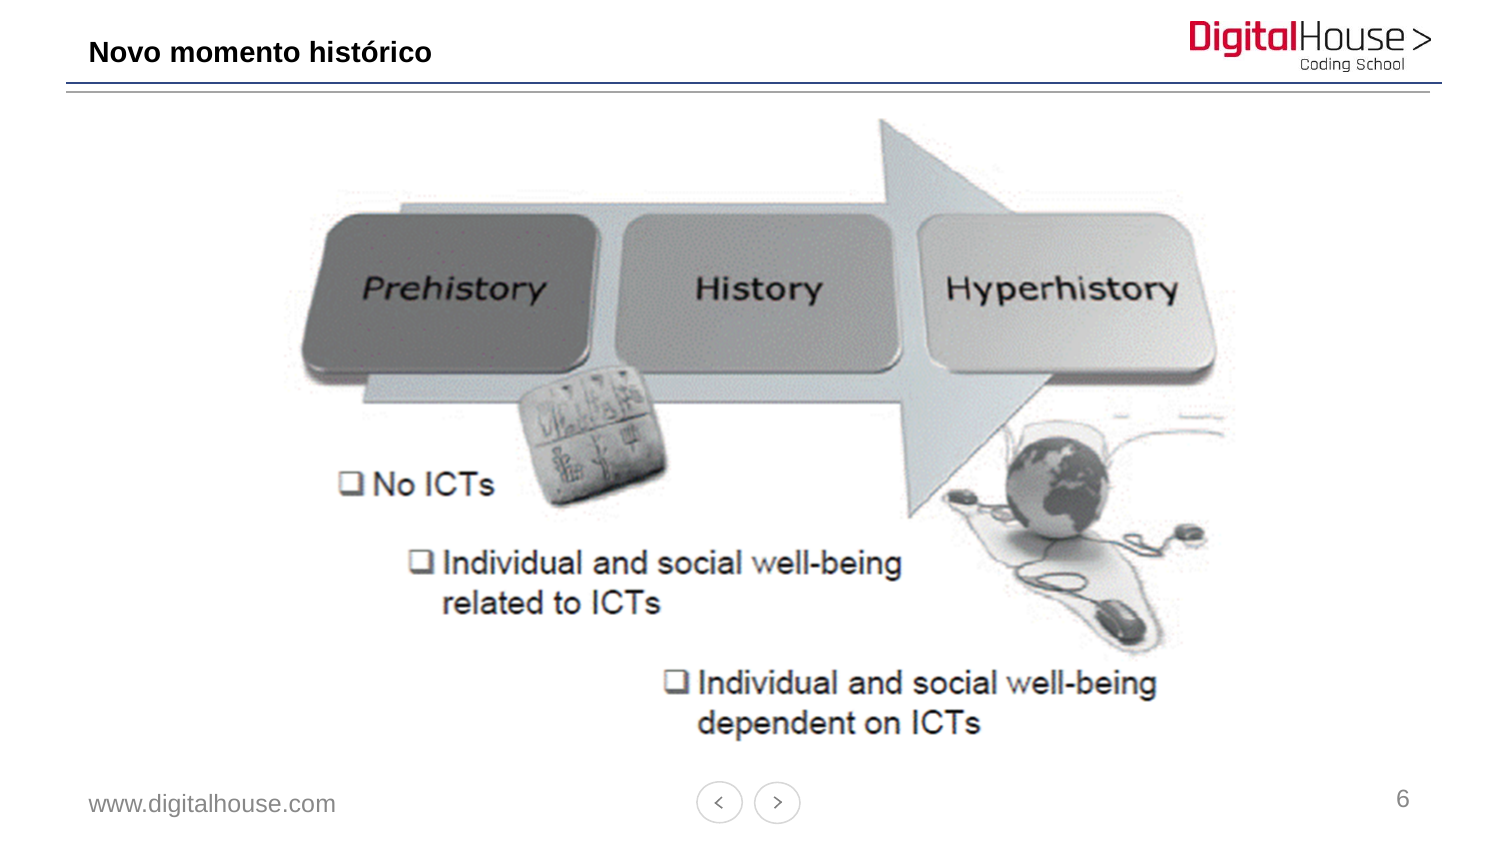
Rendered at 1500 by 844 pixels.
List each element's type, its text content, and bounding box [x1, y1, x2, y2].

title Novo momento histórico [73, 21, 1074, 80]
picture [187, 96, 1313, 748]
picture [1190, 21, 1431, 72]
slide_number 6 [1074, 774, 1425, 820]
